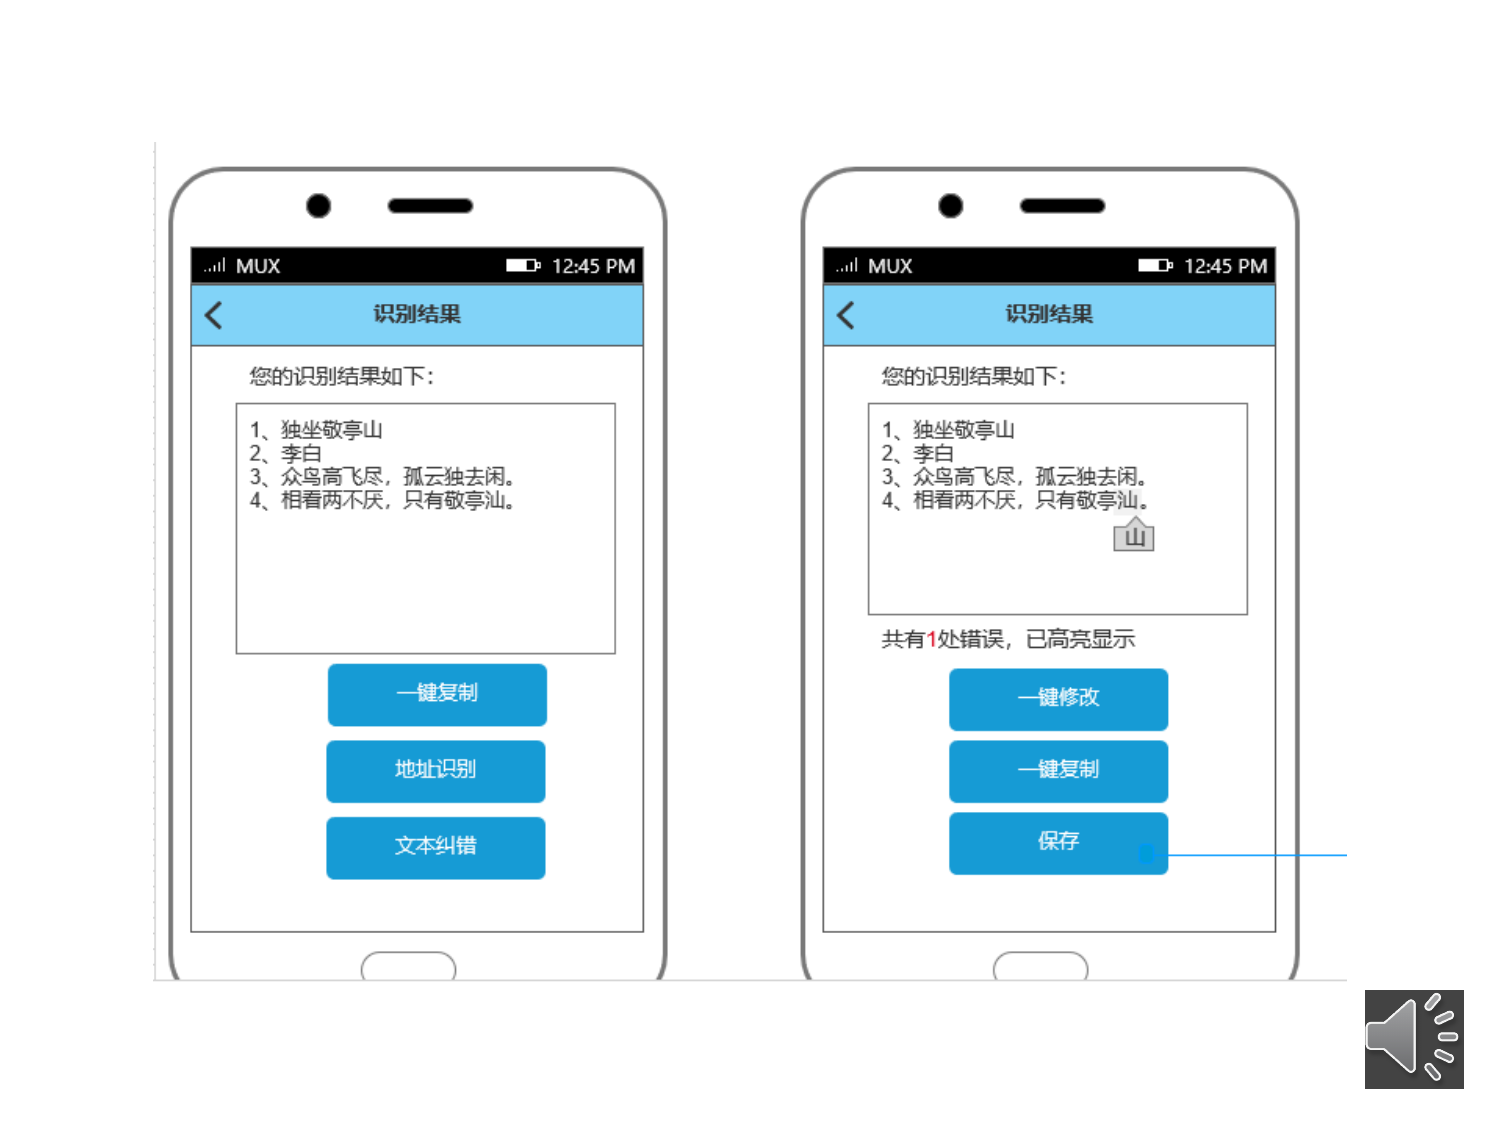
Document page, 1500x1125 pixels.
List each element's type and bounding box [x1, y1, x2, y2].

picture [153, 141, 1347, 984]
picture [1364, 989, 1465, 1090]
